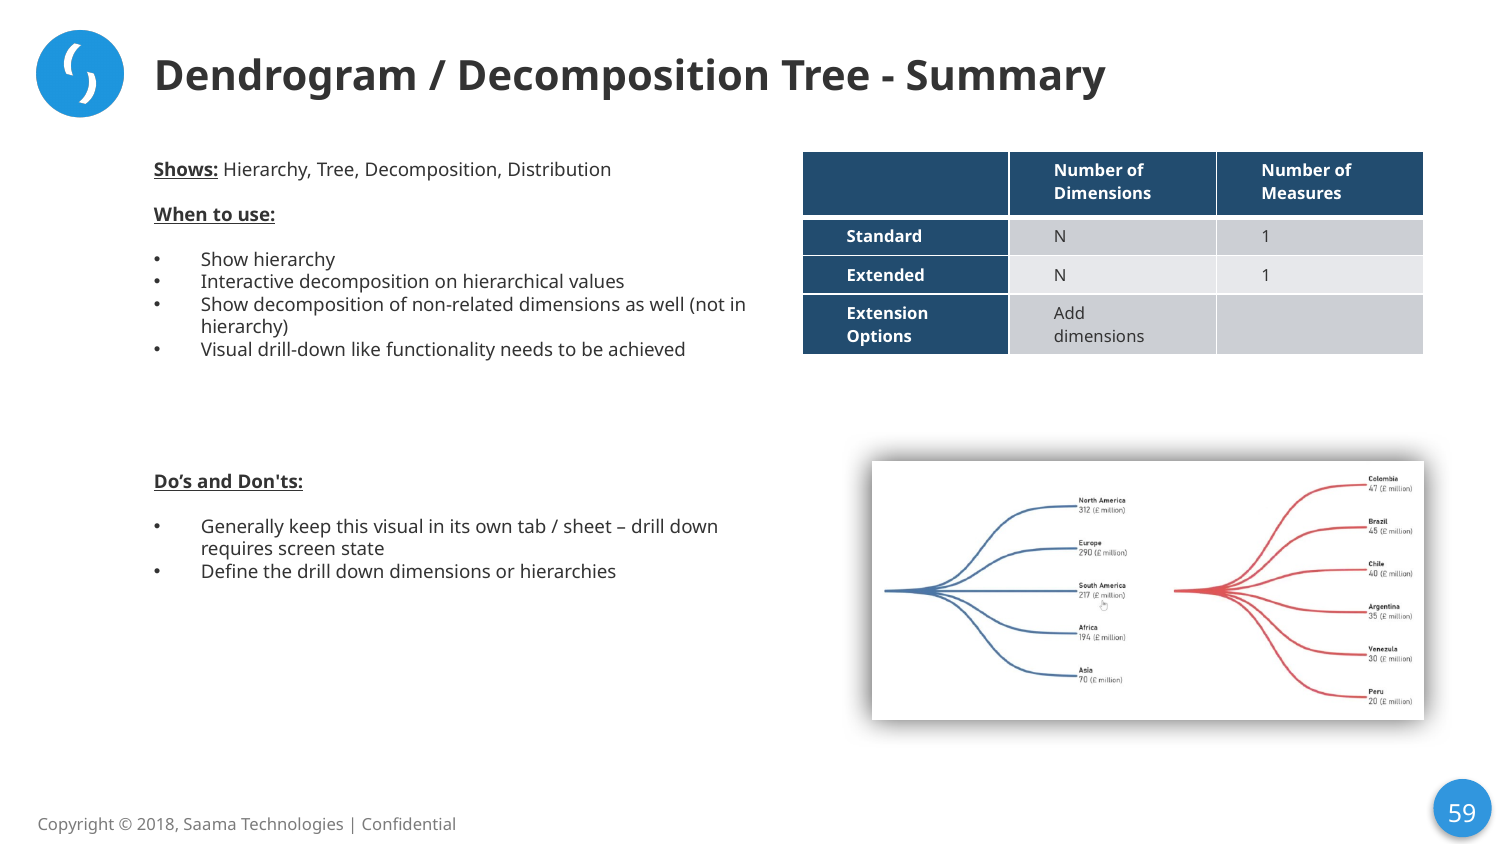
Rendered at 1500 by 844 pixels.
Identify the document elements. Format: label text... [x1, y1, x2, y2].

picture [871, 461, 1425, 720]
table_cell Add dimensions [1010, 295, 1216, 354]
table_cell Extension Options [803, 295, 1008, 354]
table_cell Standard [803, 220, 1008, 255]
table_cell N [1010, 256, 1216, 293]
table_cell 1 [1217, 256, 1423, 293]
table_cell 1 [1217, 220, 1423, 255]
picture [34, 29, 125, 119]
table_cell [1217, 295, 1423, 354]
list Do’s and Don'ts: Generally keep this visual in its own tab / sheet – drill down requires screen state Define the drill down dimensions or hierarchies [138, 461, 762, 697]
table_cell N [1010, 220, 1216, 255]
list Shows: Hierarchy, Tree, Decomposition, Distribution When to use: Show hierarchy Interactive decomposition on hierarchical values Show decomposition of non-related dimensions as well (not in hierarchy) Visual drill-down like functionality needs to be achieved [138, 149, 762, 447]
title Dendrogram / Decomposition Tree - Summary [138, 20, 1425, 128]
table_cell Extended [803, 256, 1008, 293]
table_header [803, 152, 1008, 215]
table_header Number of Dimensions [1010, 152, 1216, 215]
table_header Number of Measures [1217, 152, 1423, 215]
